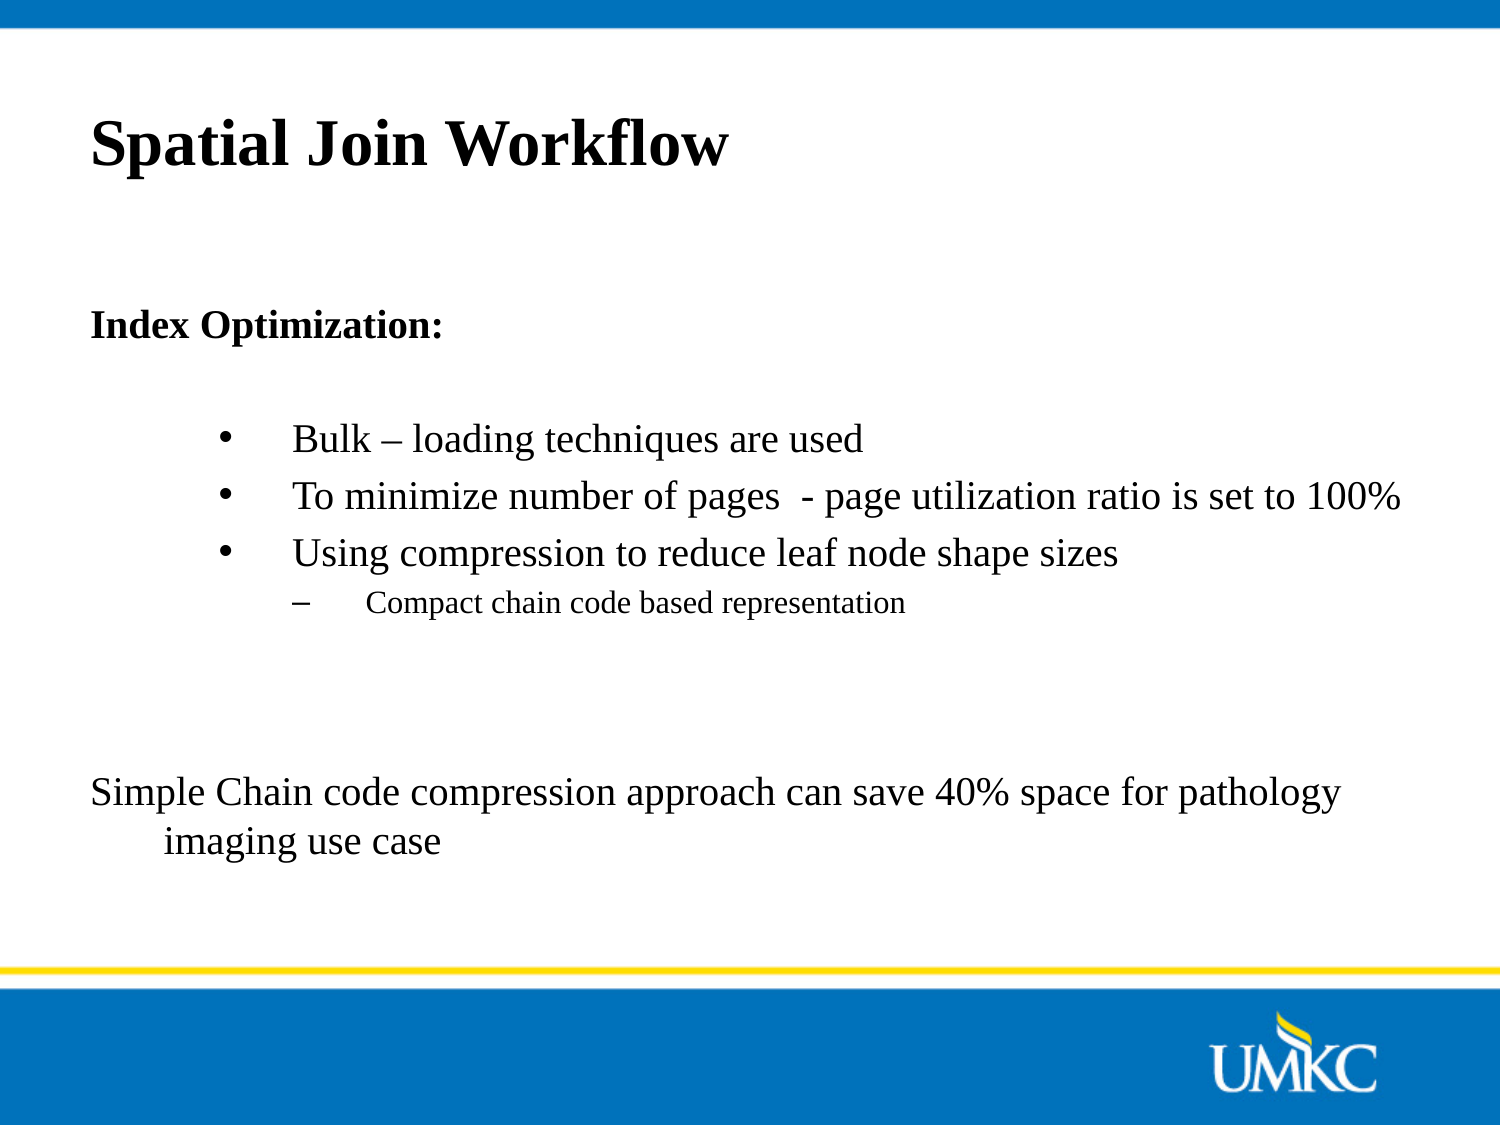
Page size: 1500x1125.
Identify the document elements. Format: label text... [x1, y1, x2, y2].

title Spatial Join Workflow [75, 45, 1425, 232]
picture [0, 0, 1500, 1125]
list Index Optimization: Bulk – loading techniques are used To minimize number of pages - page utilization ratio is set to 100% Using compression to reduce leaf node shape sizes Compact chain code based representation Simple Chain code compression approach can save 40% space for pathology imaging use case [75, 232, 1425, 926]
